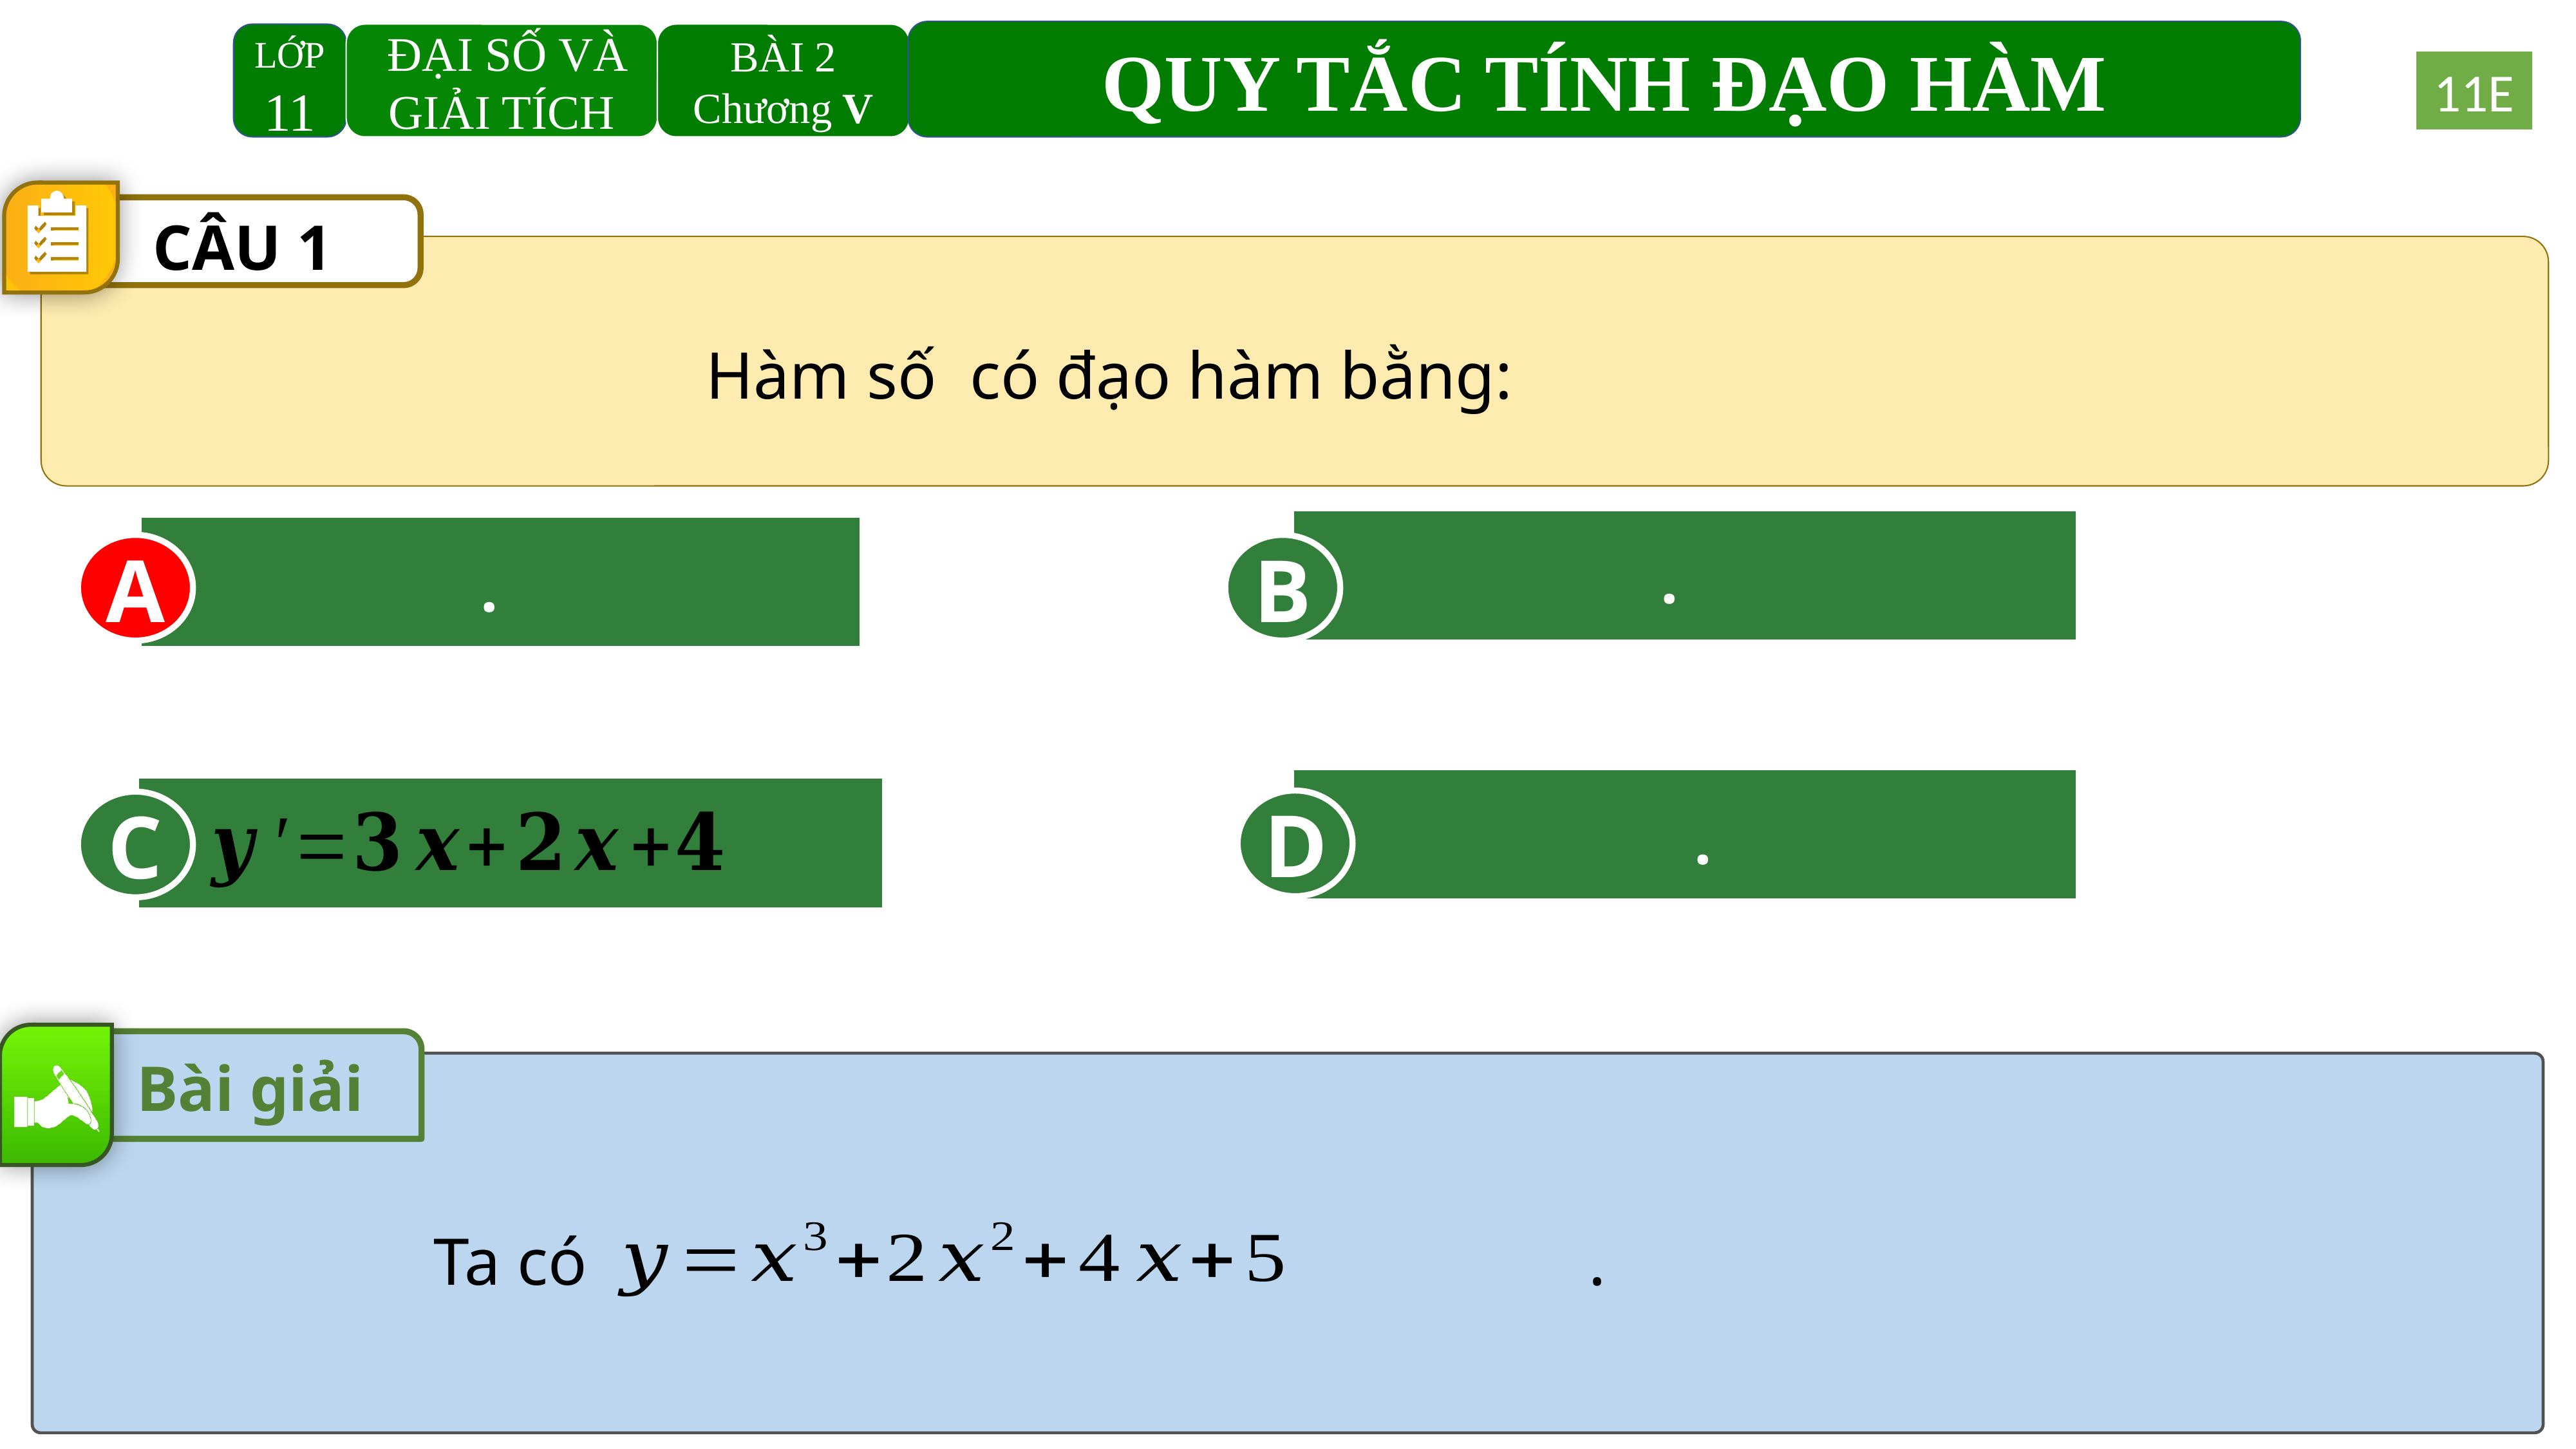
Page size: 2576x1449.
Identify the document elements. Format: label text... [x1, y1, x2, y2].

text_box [77, 510, 2077, 909]
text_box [233, 21, 2300, 137]
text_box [4, 182, 2549, 486]
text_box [0, 1025, 2543, 1433]
text_box 11E [2414, 50, 2534, 132]
